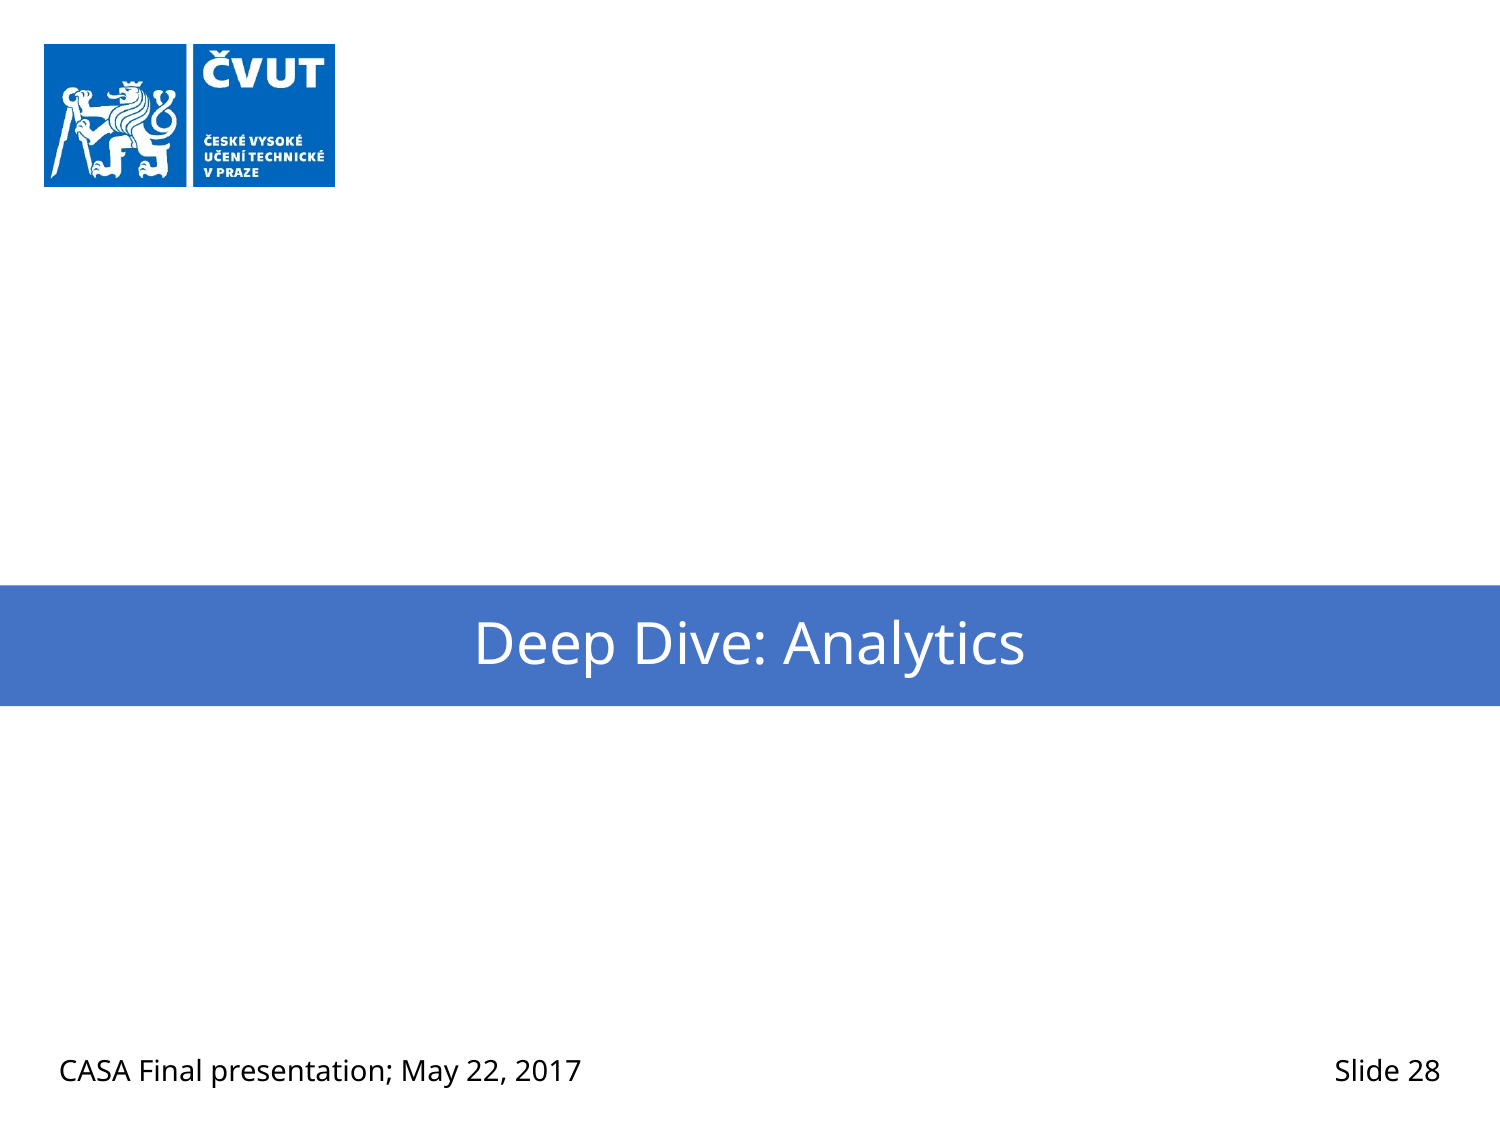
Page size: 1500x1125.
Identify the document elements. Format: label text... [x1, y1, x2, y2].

title Deep Dive: Analytics [0, 585, 1500, 707]
picture [44, 44, 335, 187]
